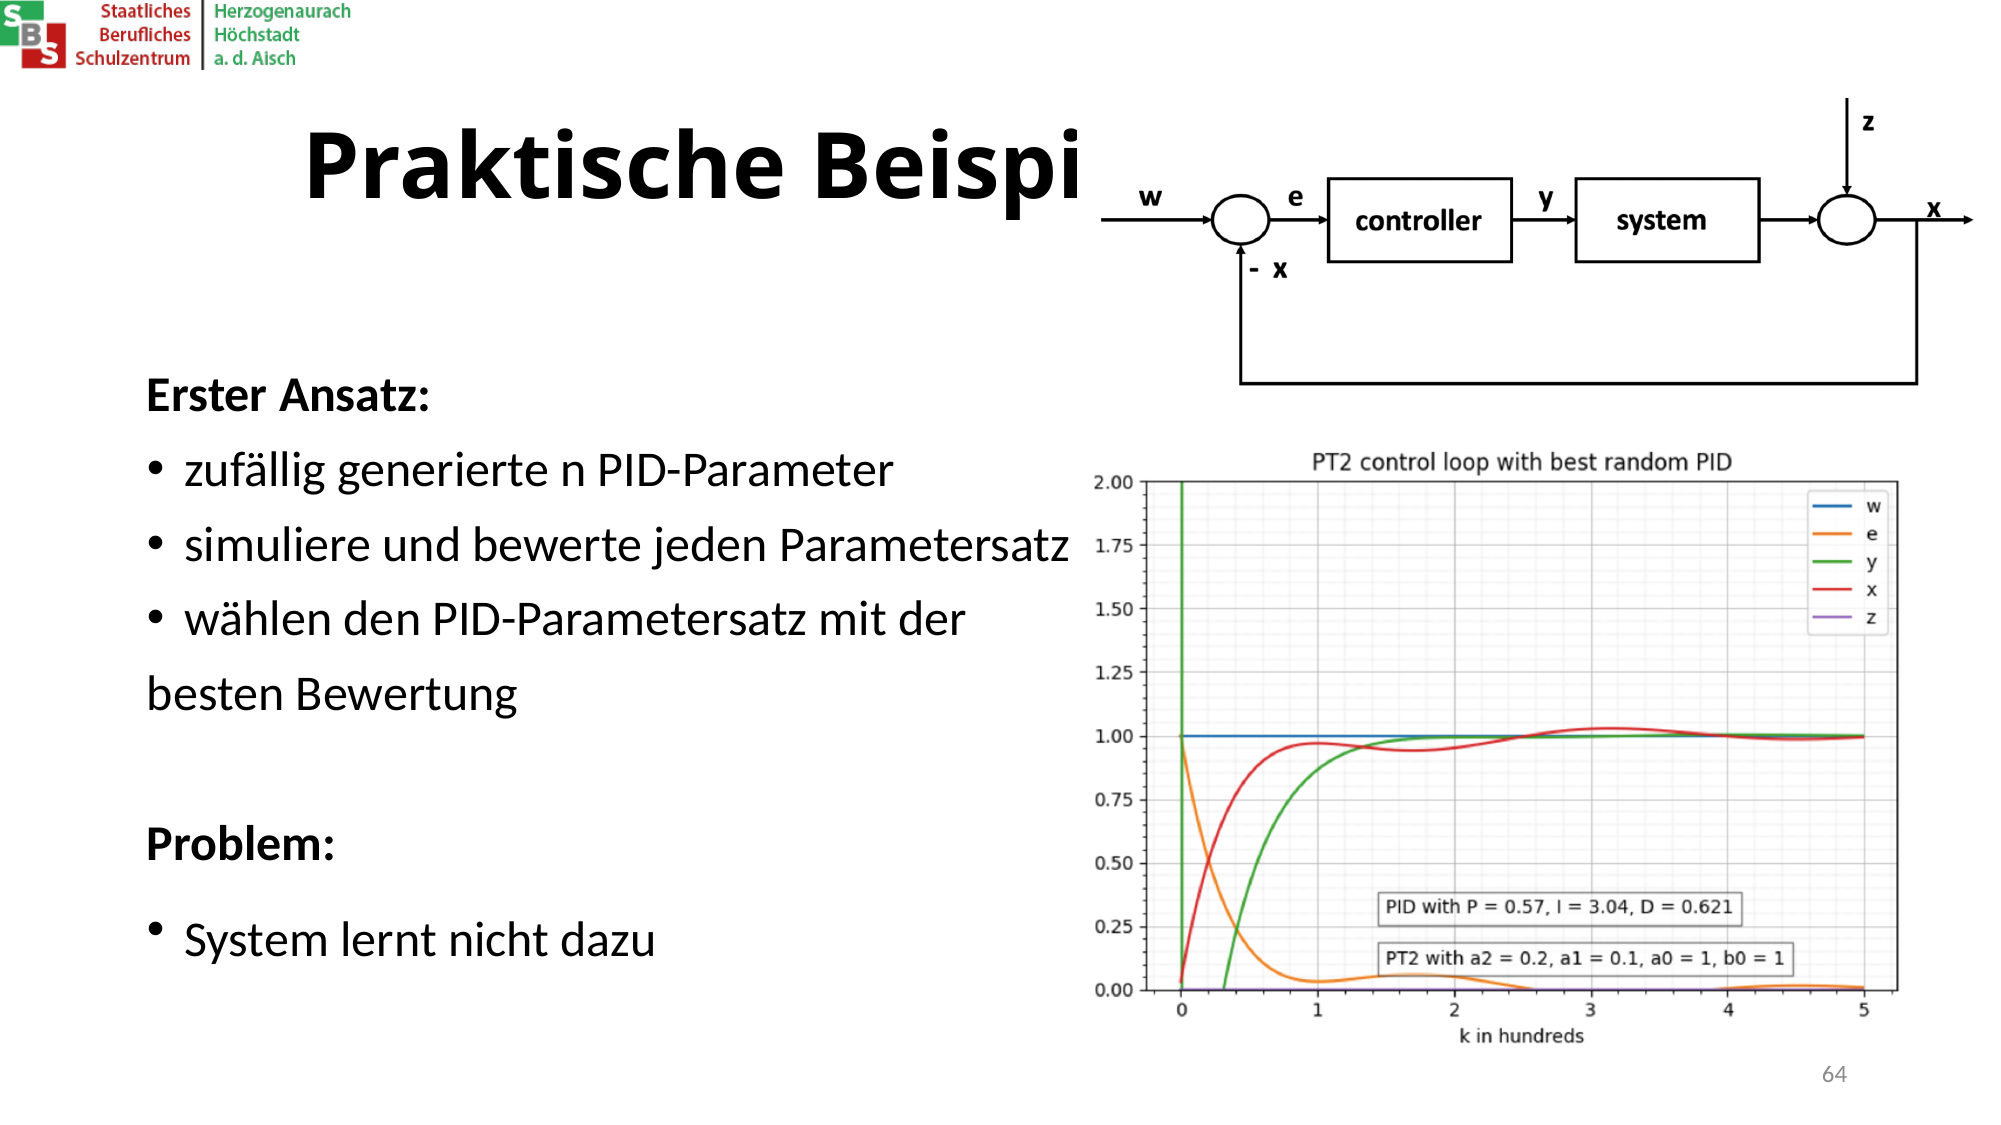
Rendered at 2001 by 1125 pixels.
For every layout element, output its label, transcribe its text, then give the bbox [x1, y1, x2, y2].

list Erster Ansatz: zufällig generierte n PID-Parameter simuliere und bewerte jeden Parametersatz wählen den PID-Parametersatz mit der besten Bewertung Problem: System lernt nicht dazu [131, 249, 1077, 981]
slide_number 64 [1412, 1066, 1863, 1103]
title Praktische Beispiele [137, 59, 1077, 249]
picture [1068, 40, 2000, 1066]
picture [0, 0, 351, 71]
